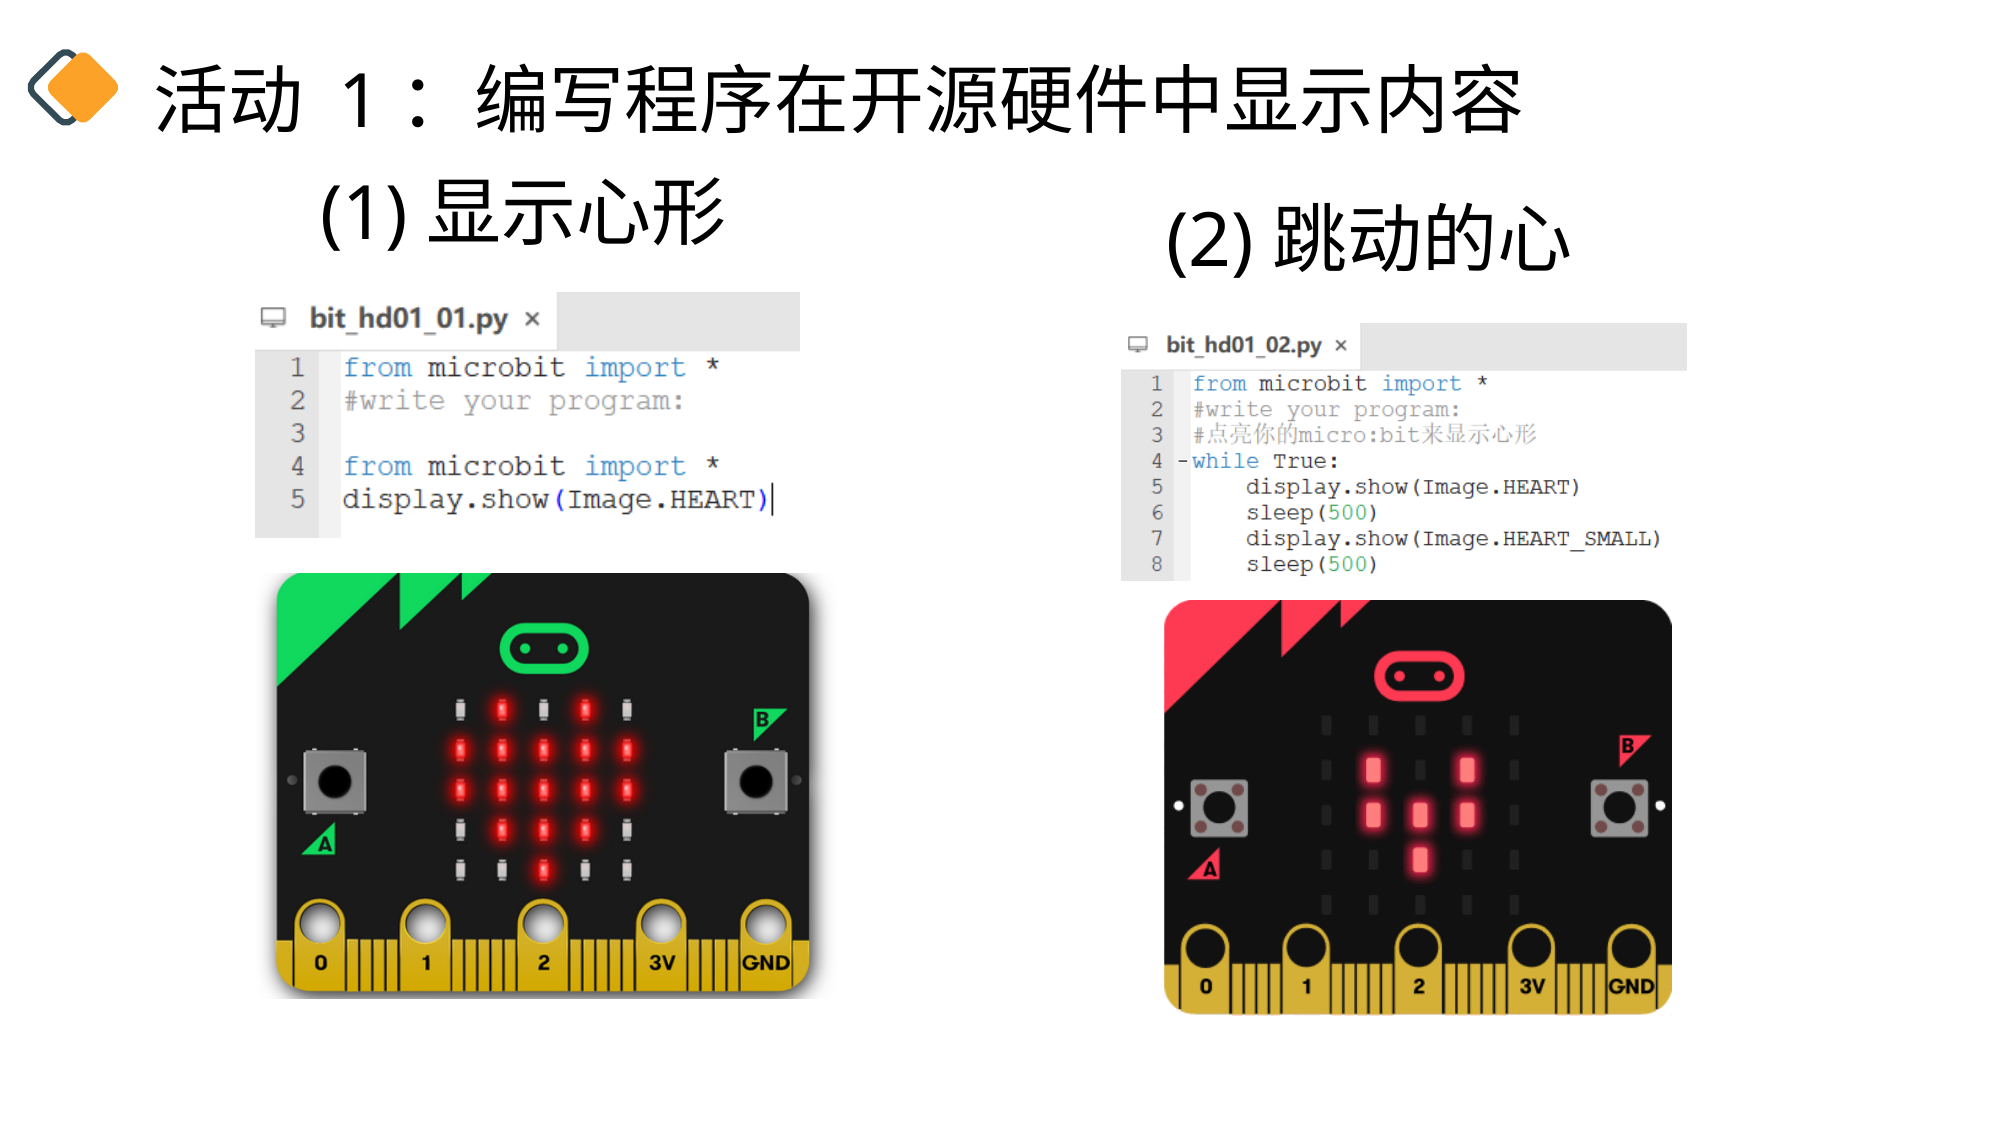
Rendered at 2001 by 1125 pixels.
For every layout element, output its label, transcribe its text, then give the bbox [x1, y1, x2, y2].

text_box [38, 59, 111, 116]
text_box (1)显示心形 [305, 156, 837, 262]
picture [255, 573, 837, 999]
picture [1163, 600, 1672, 1017]
text_box (2)跳动的心 [1151, 183, 1683, 289]
text_box 活动 1：编写程序在开源硬件中显示内容 [139, 44, 1896, 150]
picture [255, 292, 800, 538]
picture [1121, 323, 1687, 581]
